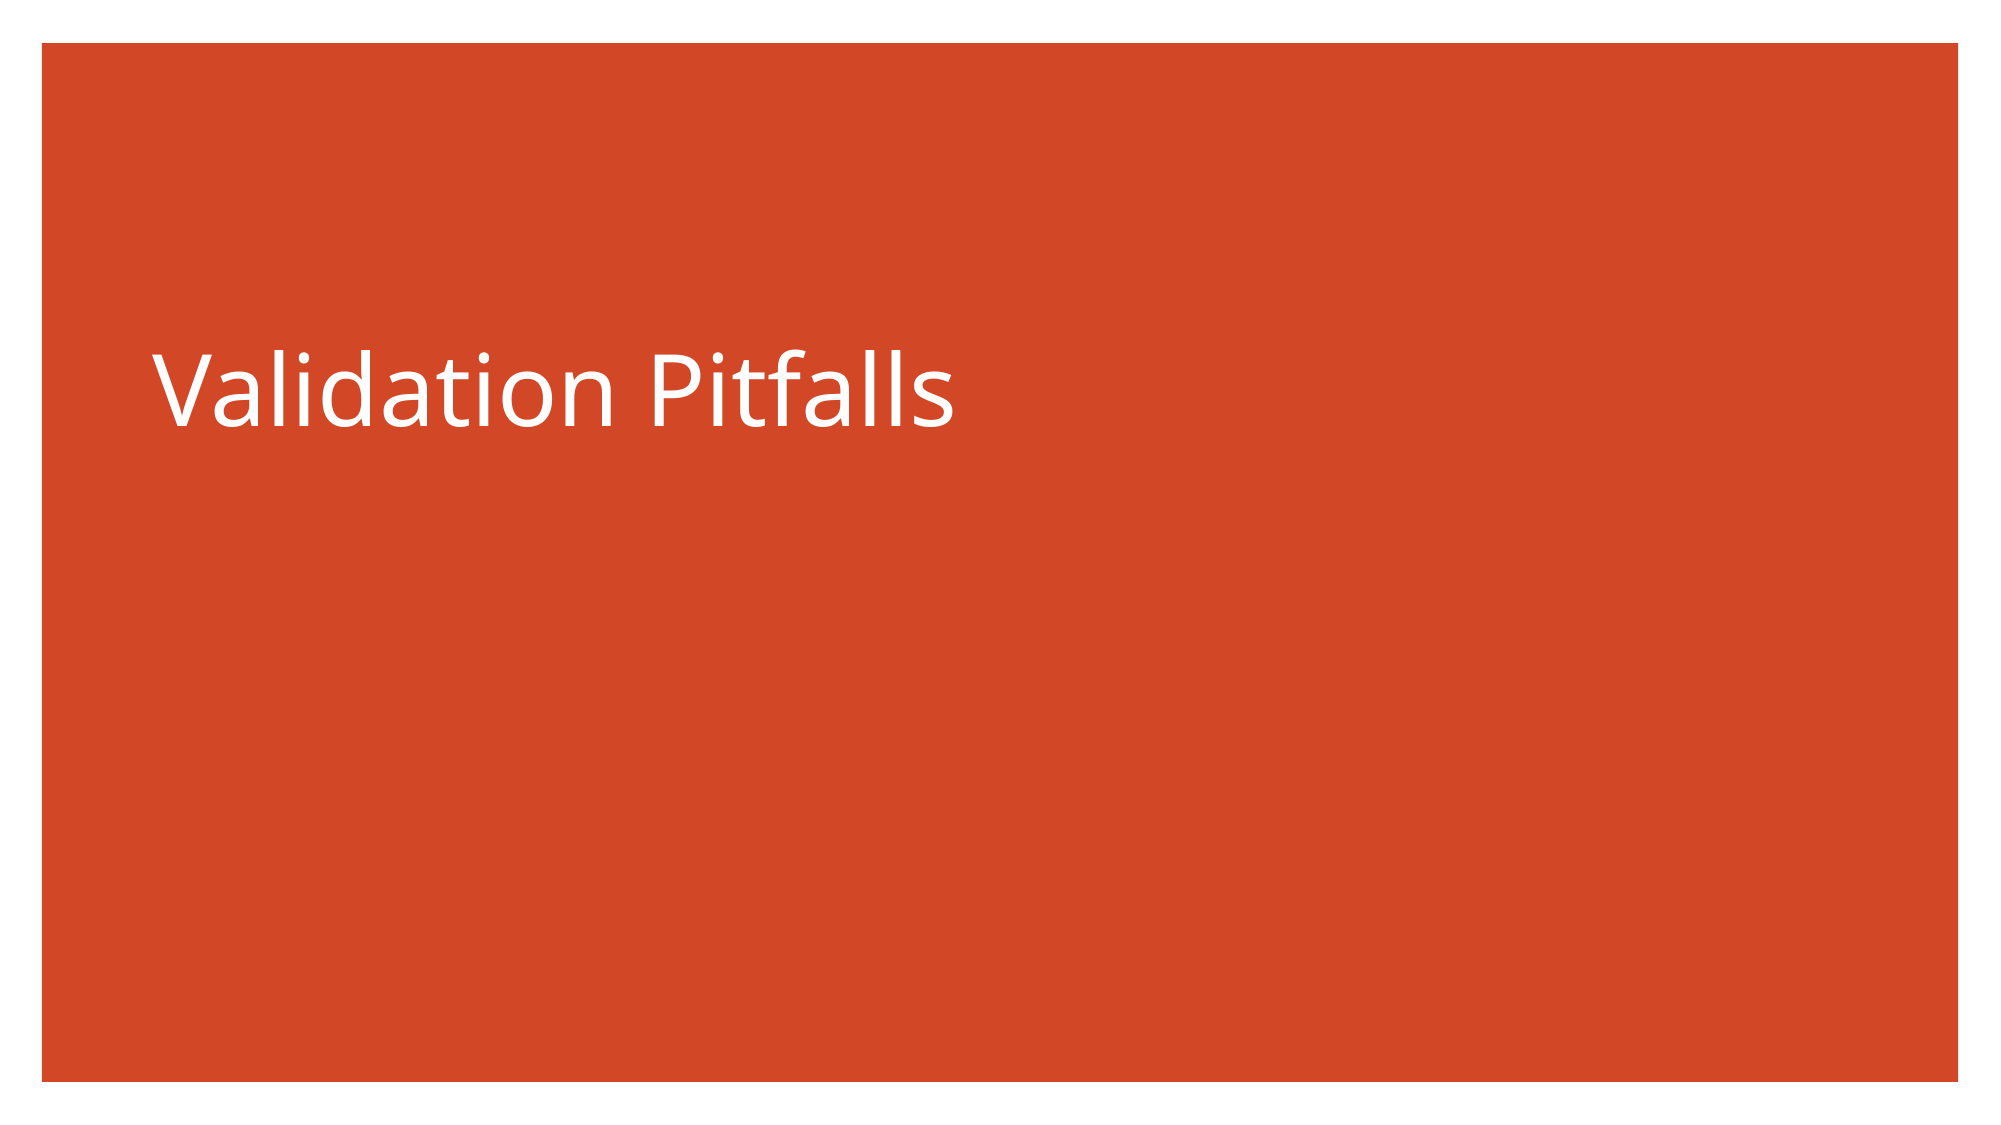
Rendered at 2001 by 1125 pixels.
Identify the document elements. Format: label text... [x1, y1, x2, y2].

title Validation Pitfalls [137, 190, 1863, 583]
